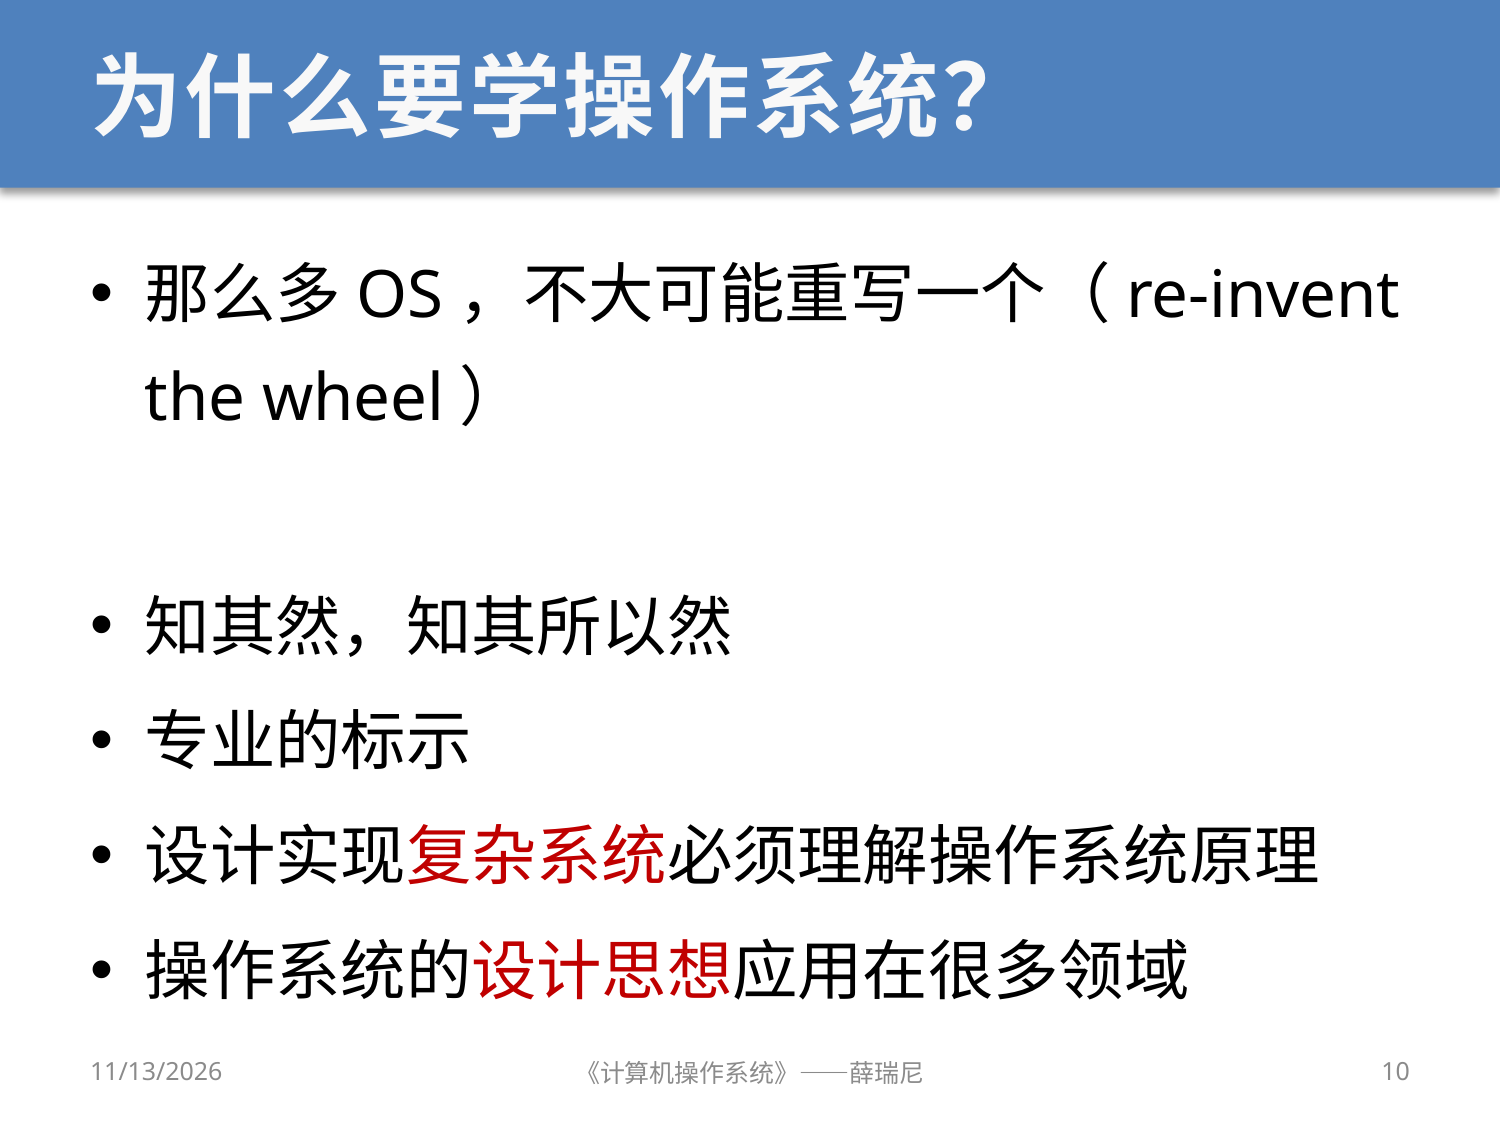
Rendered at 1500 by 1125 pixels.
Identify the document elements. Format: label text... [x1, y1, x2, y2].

list 那么多OS，不大可能重写一个（re-invent the wheel） 知其然，知其所以然 专业的标示 设计实现复杂系统必须理解操作系统原理 操作系统的设计思想应用在很多领域 [75, 221, 1425, 1021]
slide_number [75, 1042, 425, 1103]
slide_number 10 [1074, 1042, 1425, 1103]
footer 《计算机操作系统》——薛瑞尼 [512, 1042, 988, 1103]
title 为什么要学操作系统？ [75, 0, 1425, 188]
